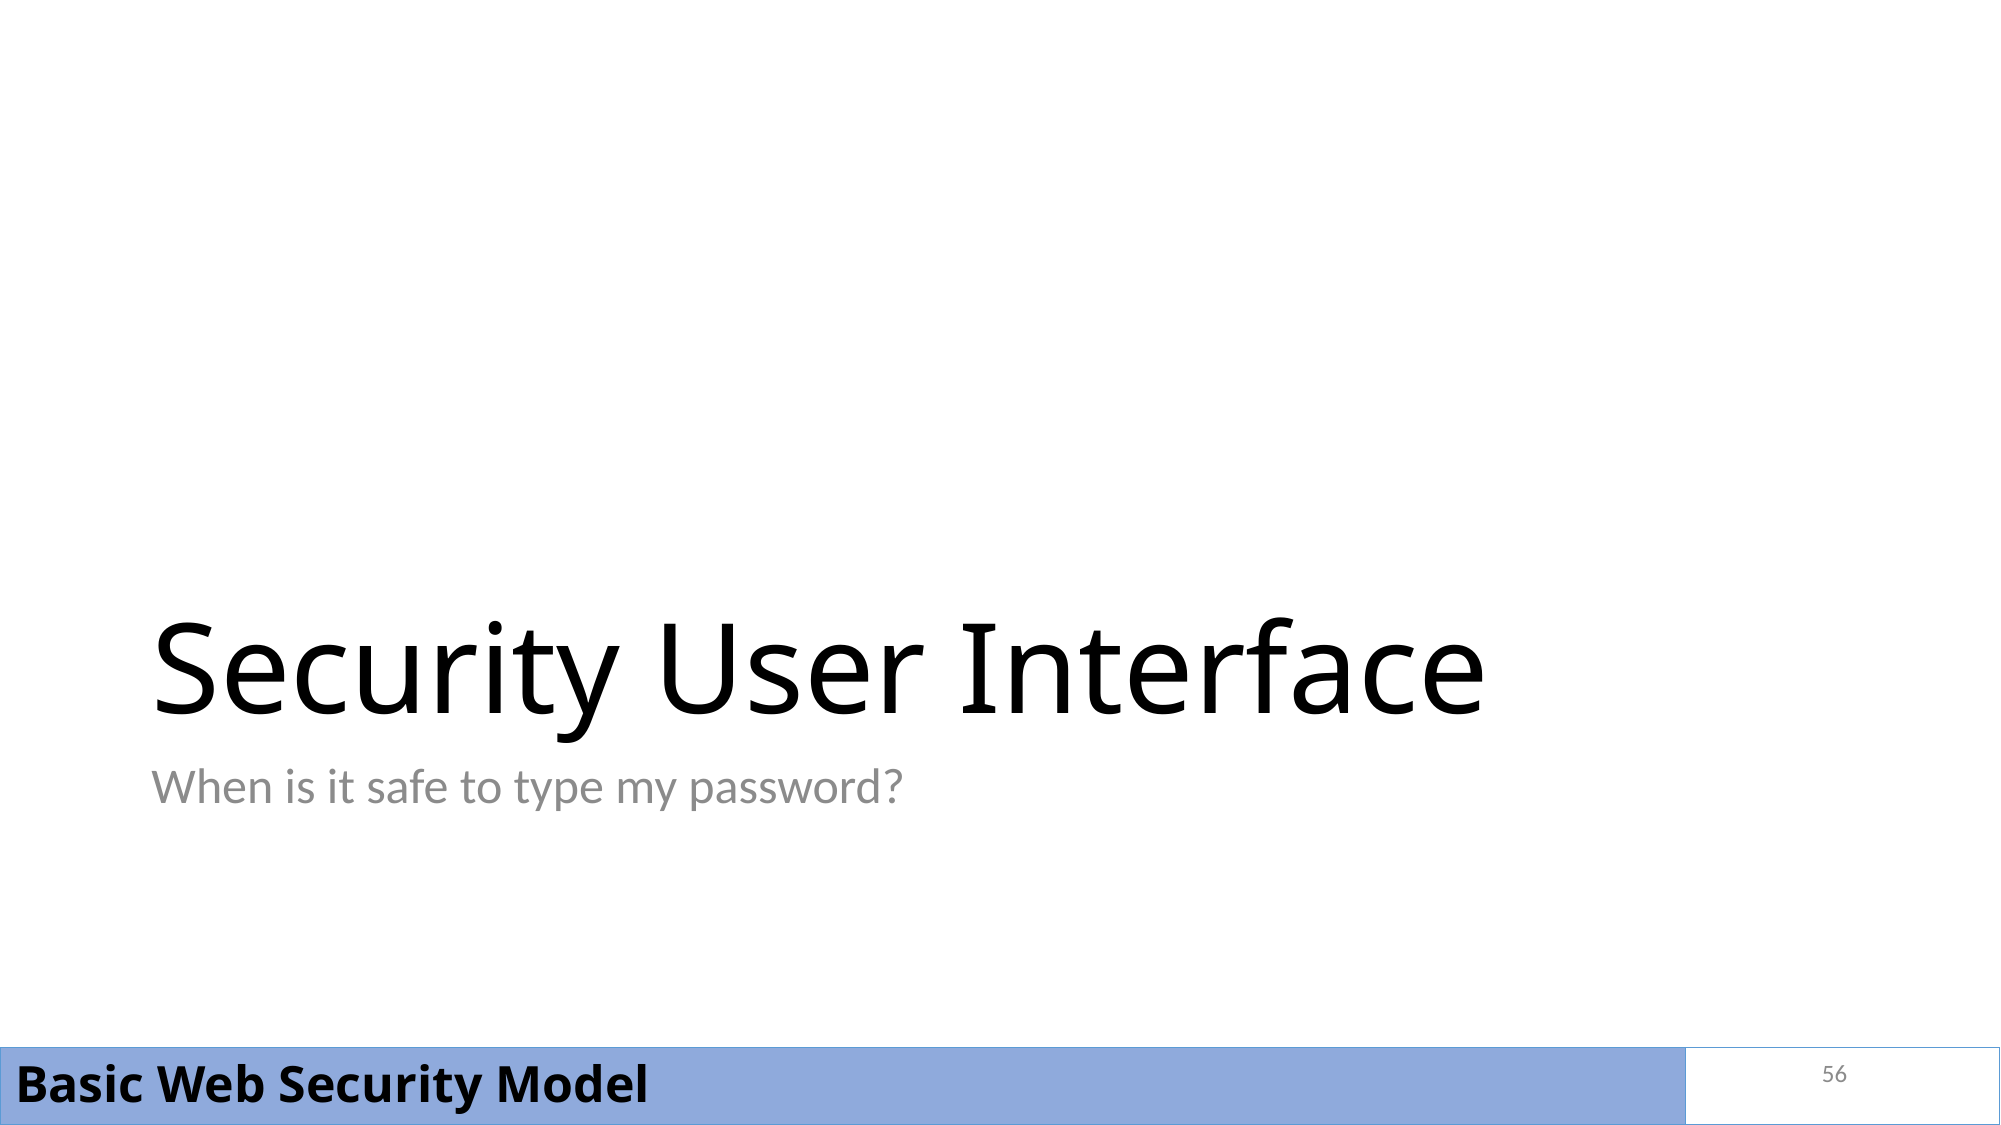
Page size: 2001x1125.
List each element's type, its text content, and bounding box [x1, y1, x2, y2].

text_box Basic Web Security Model [0, 1047, 1685, 1125]
list When is it safe to type my password? [136, 752, 1862, 999]
title Security User Interface [136, 280, 1862, 749]
slide_number 56 [1412, 1042, 1863, 1103]
text_box [1685, 1047, 2000, 1125]
